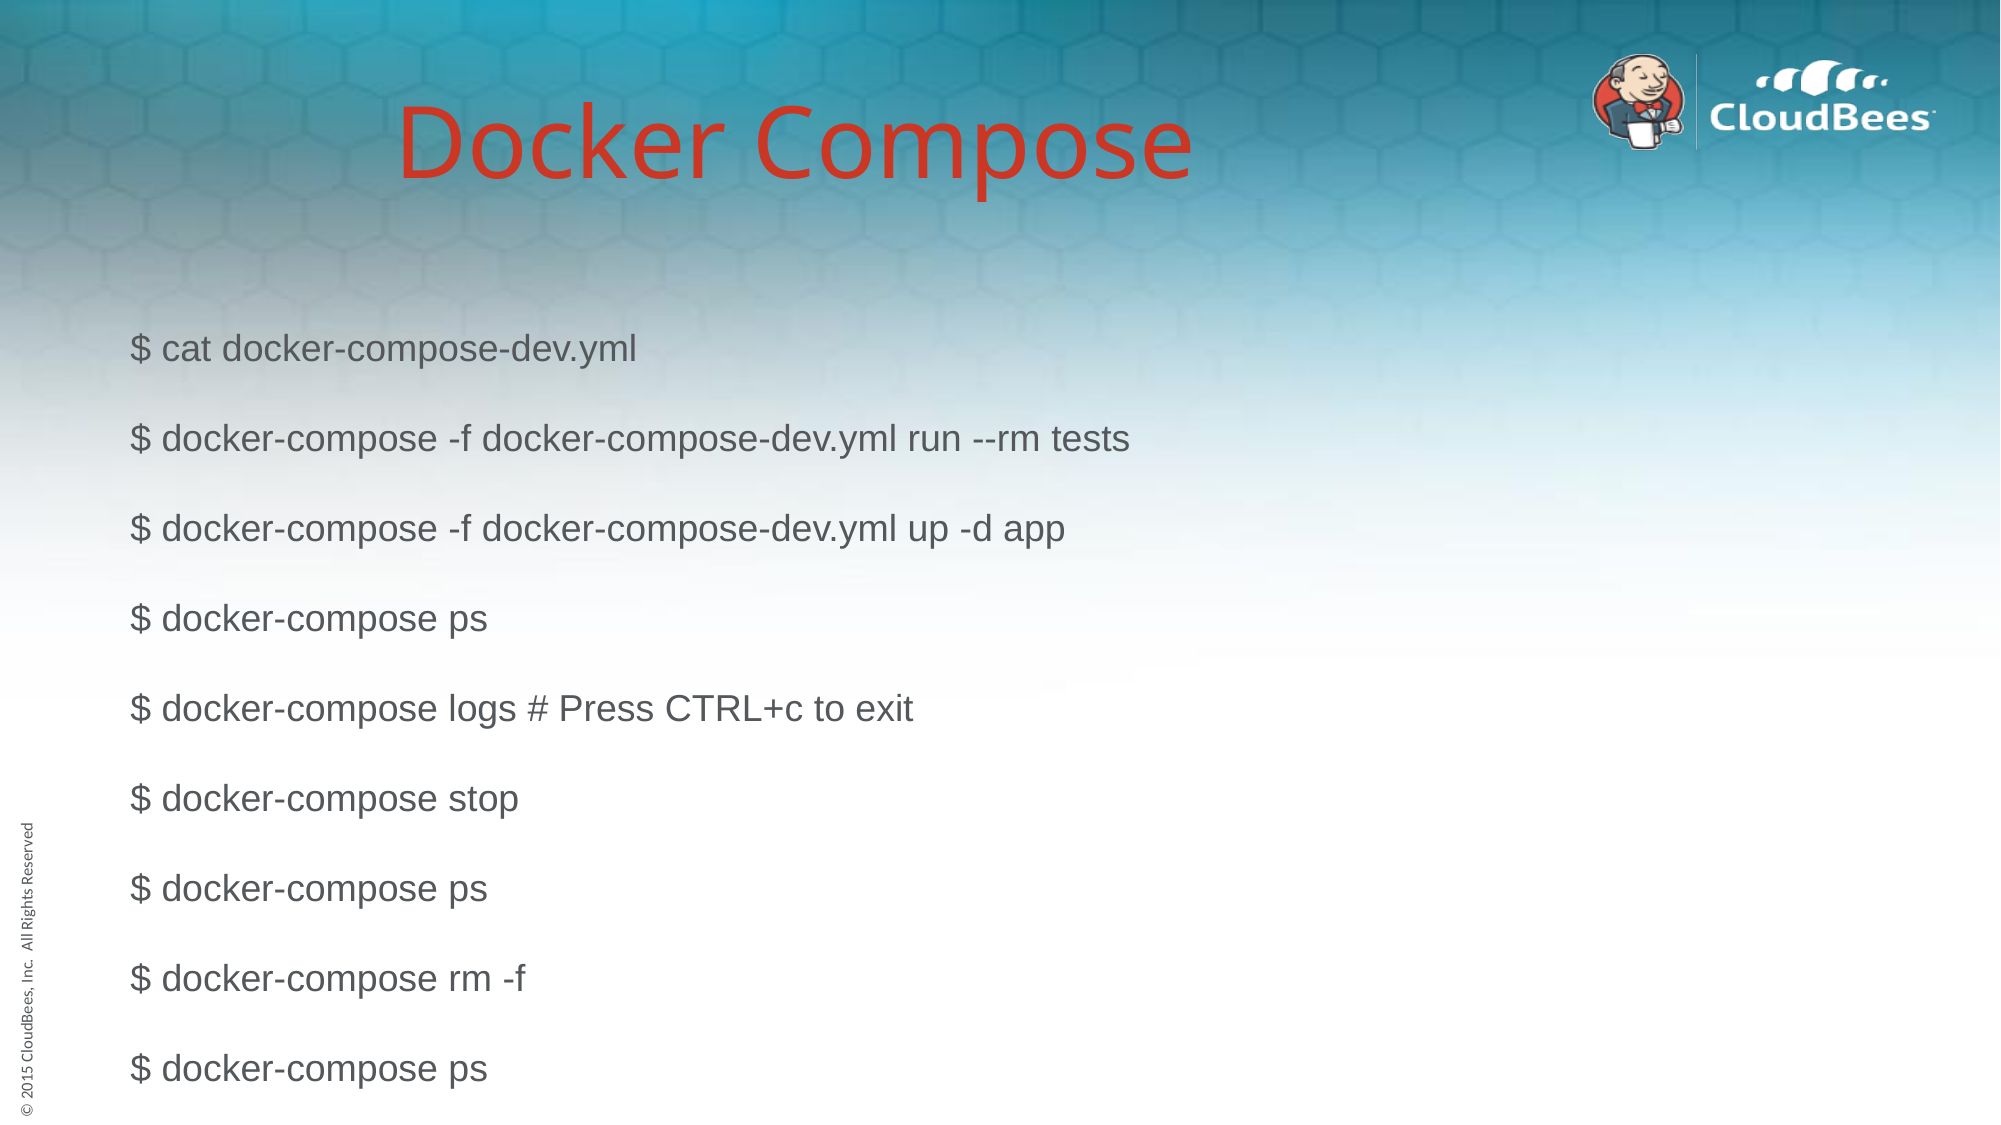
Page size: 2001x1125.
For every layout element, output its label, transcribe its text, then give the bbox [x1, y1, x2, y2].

title Docker Compose [0, 0, 1601, 214]
picture [0, 0, 2001, 1125]
text_box $ cat docker-compose-dev.yml $ docker-compose -f docker-compose-dev.yml run --rm tests $ docker-compose -f docker-compose-dev.yml up -d app $ docker-compose ps $ docker-compose logs # Press CTRL+c to exit $ docker-compose stop $ docker-compose ps $ docker-compose rm -f $ docker-compose ps [122, 316, 1139, 1097]
